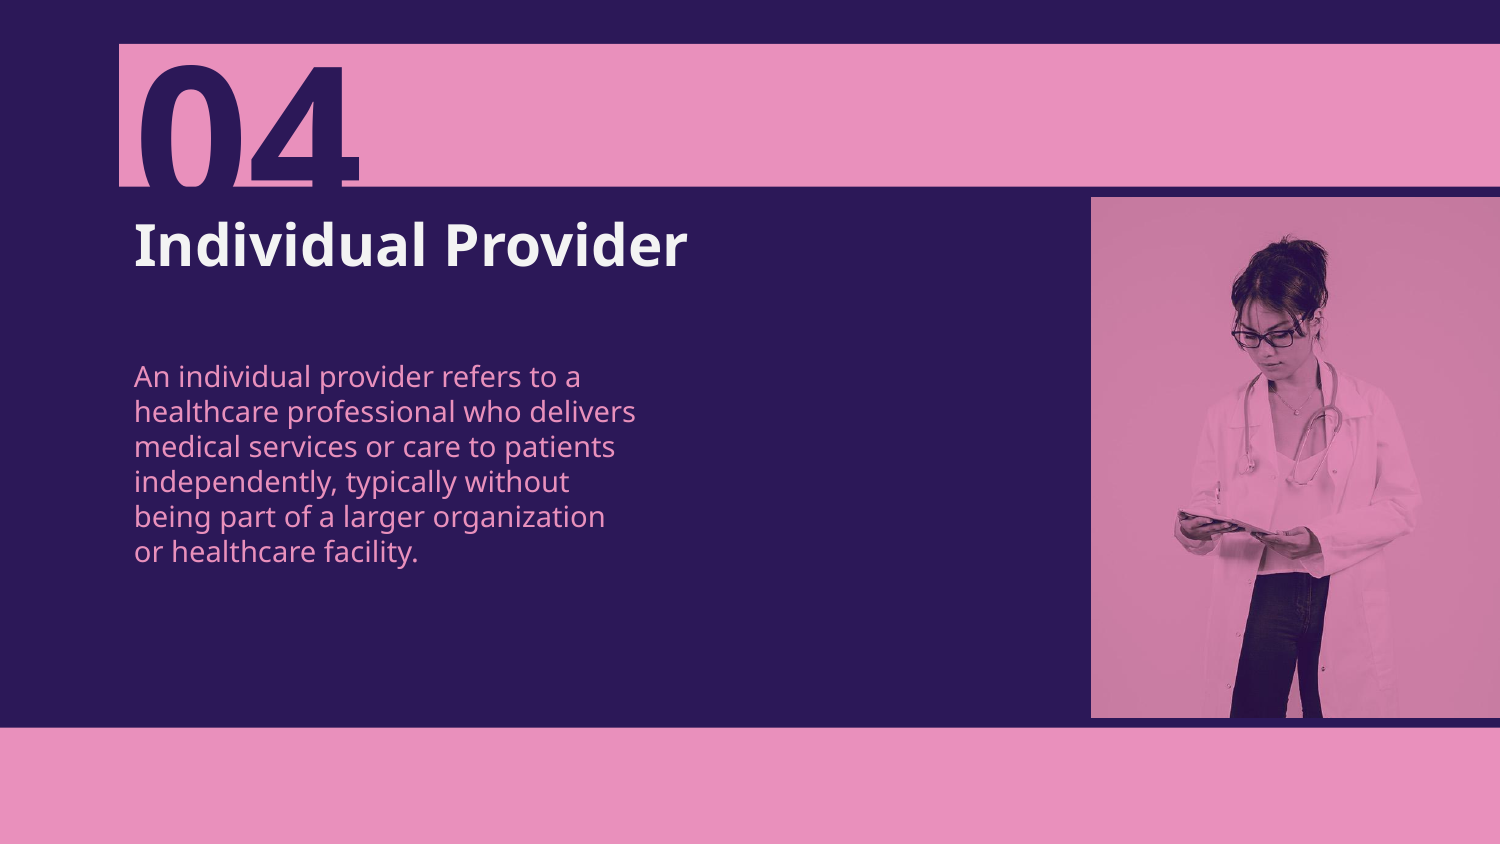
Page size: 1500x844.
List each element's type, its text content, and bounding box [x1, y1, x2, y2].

title Individual Provider [119, 197, 827, 294]
title 04 [119, 43, 1500, 187]
picture [1090, 197, 1500, 719]
subtitle An individual provider refers to a healthcare professional who delivers medical services or care to patients independently, typically without being part of a larger organization or healthcare facility. [43, 343, 658, 573]
